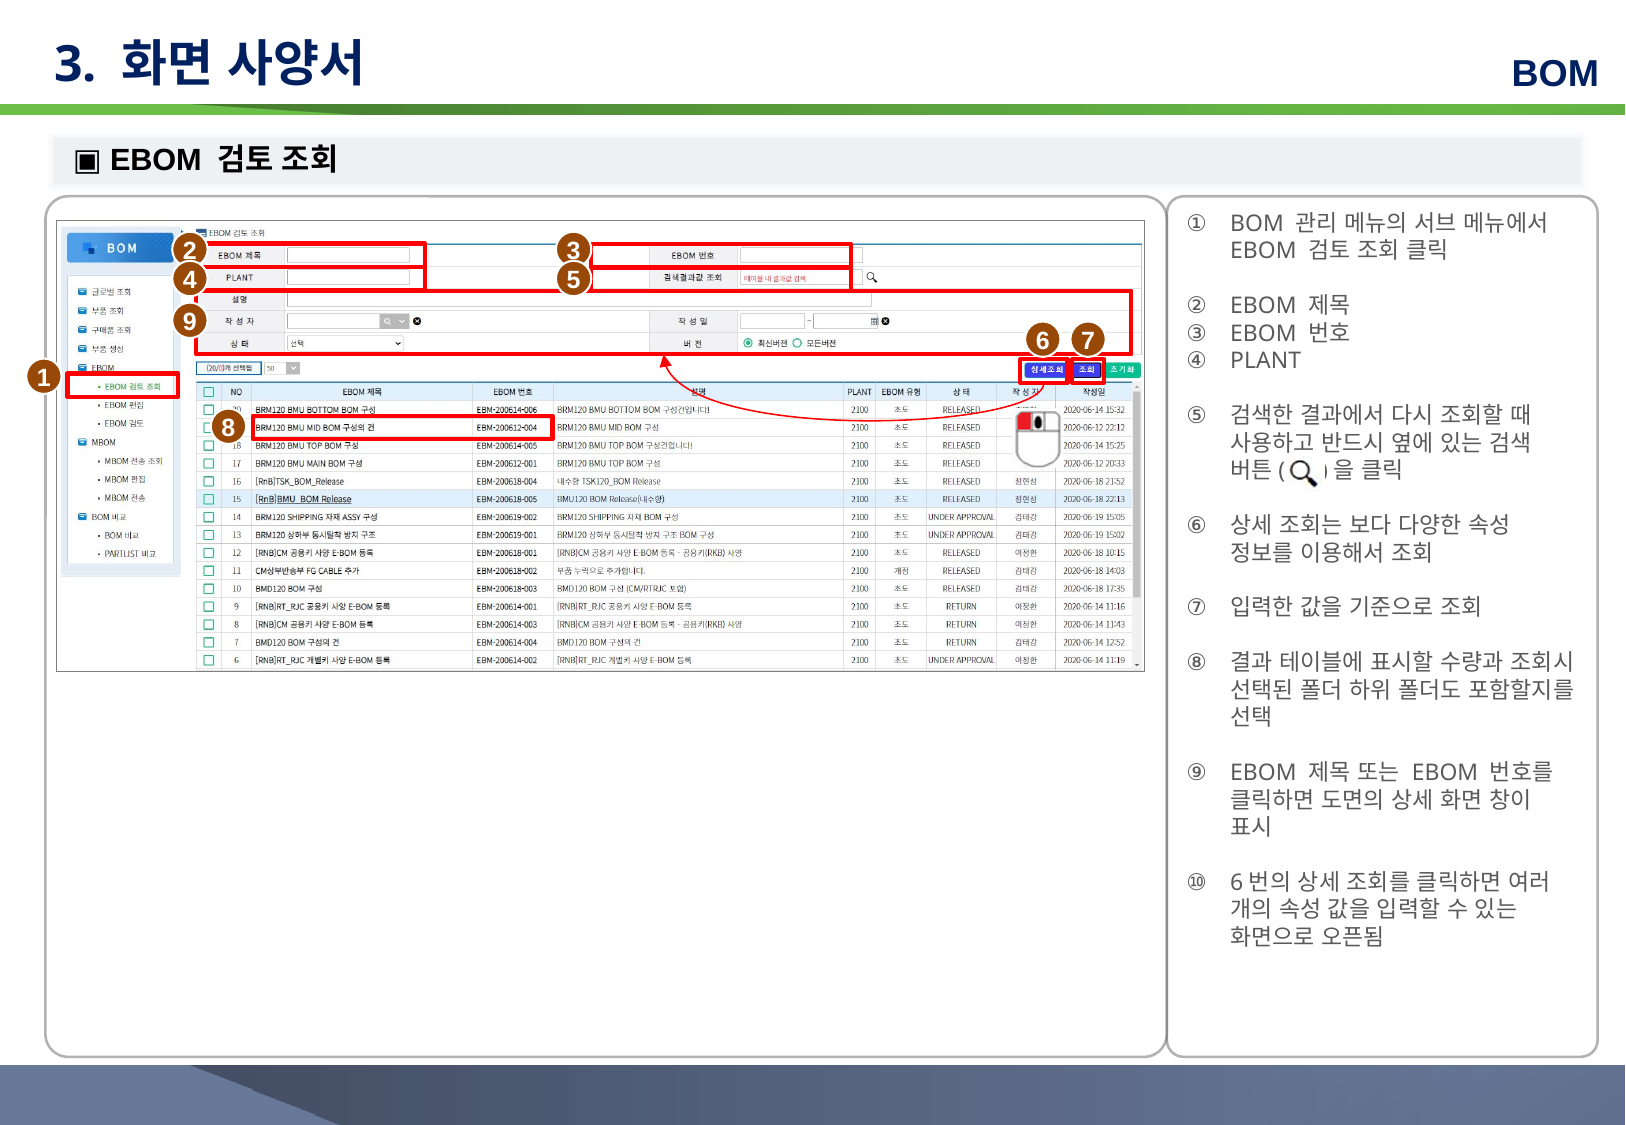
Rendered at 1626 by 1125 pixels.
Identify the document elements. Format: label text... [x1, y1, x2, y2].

text_box [52, 136, 1582, 186]
text_box BOM [1249, 42, 1600, 100]
picture [1284, 455, 1325, 492]
title 3. 화면 사양서 [54, 33, 1462, 91]
text_box [43, 194, 1166, 1060]
text_box ▣ EBOM 검토 조회 [72, 140, 1593, 185]
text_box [839, 178, 869, 559]
picture [0, 104, 1625, 115]
text_box BOM 관리 메뉴의 서브 메뉴에서 EBOM 검토 조회 클릭 EBOM 제목 EBOM 번호 PLANT 검색한 결과에서 다시 조회할 때 사용하고 반드시 옆에 있는 검색 버튼( )을 클릭 상세 조회는 보다 다양한 속성 정보를 이용해서 조회 입력한 값을 기준으로 조회 결과 테이블에 표시할 수량과 조회시 선택된 폴더 하위 폴더도 포함할지를 선택 EBOM 제목 또는 EBOM 번호를 클릭하면 도면의 상세 화면 창이 표시 6번의 상세 조회를 클릭하면 여러 개의 속성 값을 입력할 수 있는 화면으로 오픈됨 [1164, 194, 1600, 1060]
picture [56, 219, 1146, 672]
text_box 1 [24, 356, 51, 397]
